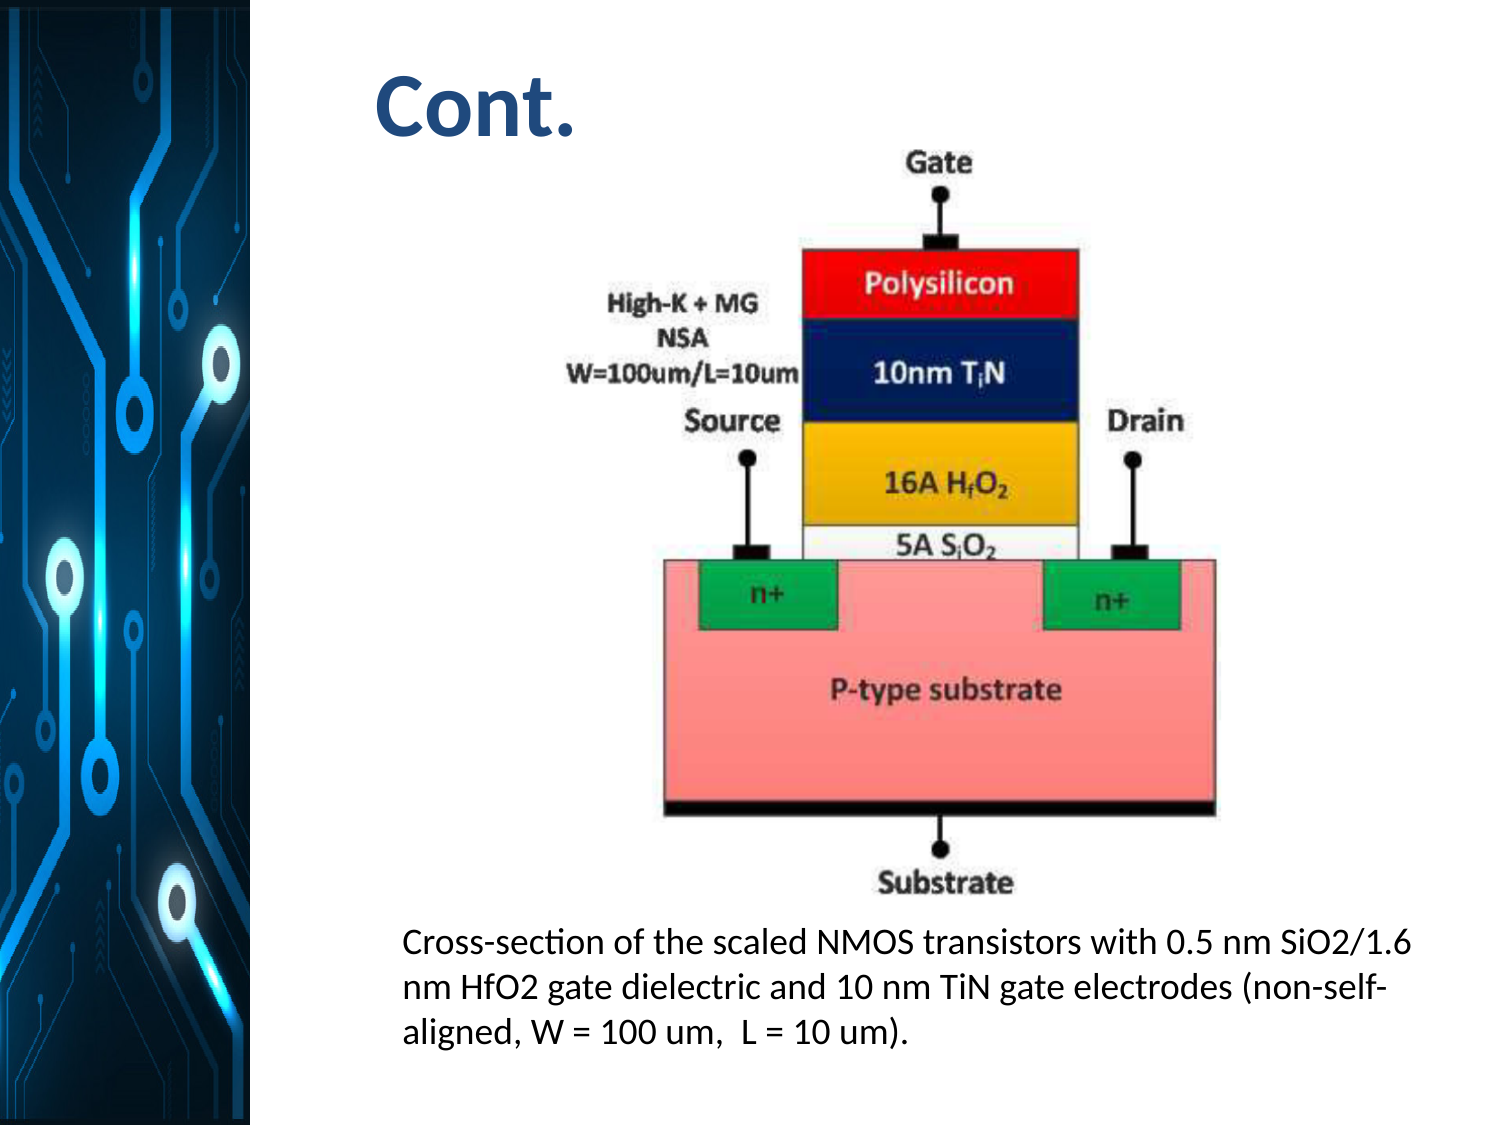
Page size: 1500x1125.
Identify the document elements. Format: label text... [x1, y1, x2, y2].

picture [487, 148, 1301, 910]
picture [0, 0, 251, 1125]
title Cont. [255, 6, 1163, 194]
text_box Cross-section of the scaled NMOS transistors with 0.5 nm SiO2/1.6 nm HfO2 gate dielectric and 10 nm TiN gate electrodes (non-self-aligned, W = 100 um, L = 10 um). [387, 909, 1438, 1060]
